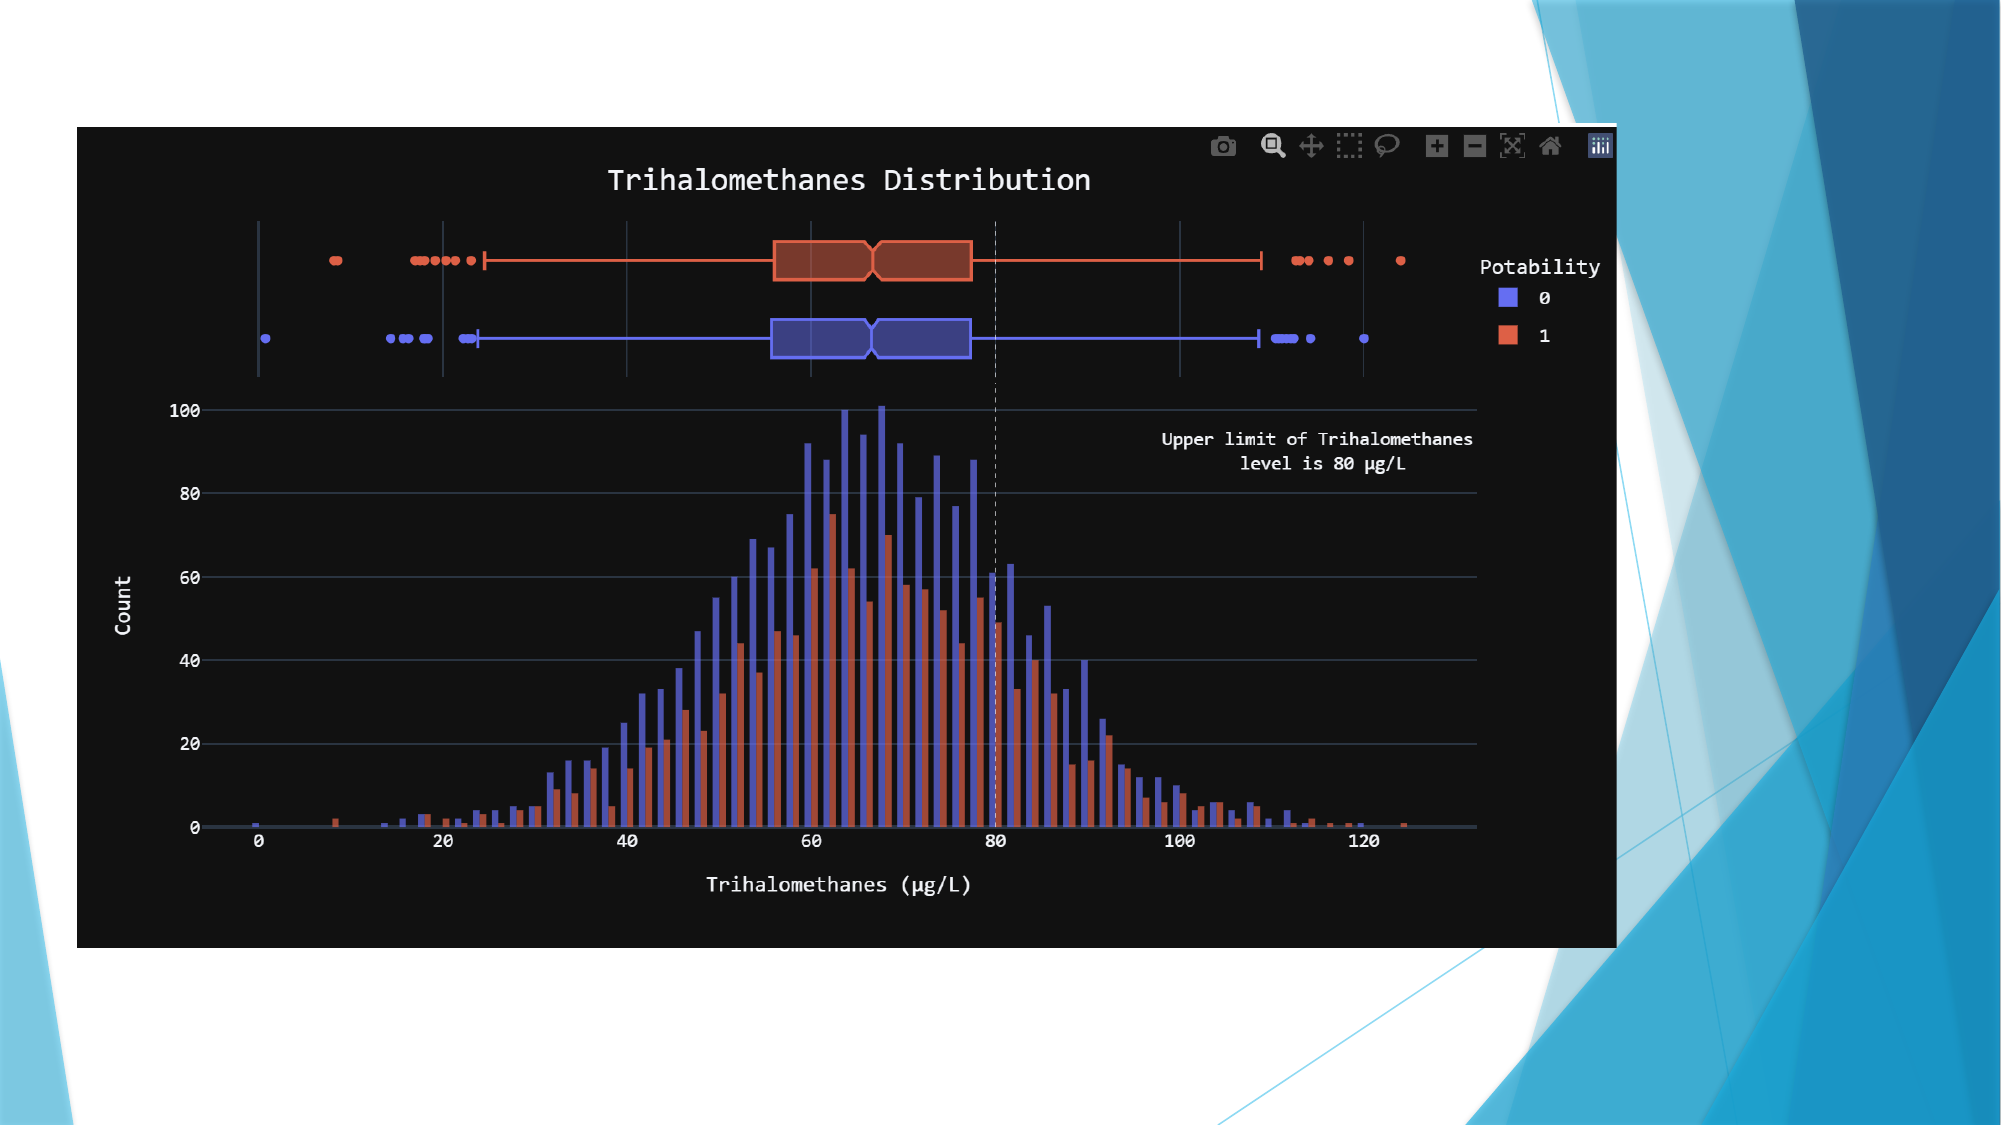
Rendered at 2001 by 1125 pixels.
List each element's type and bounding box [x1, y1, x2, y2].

picture [76, 123, 1618, 948]
